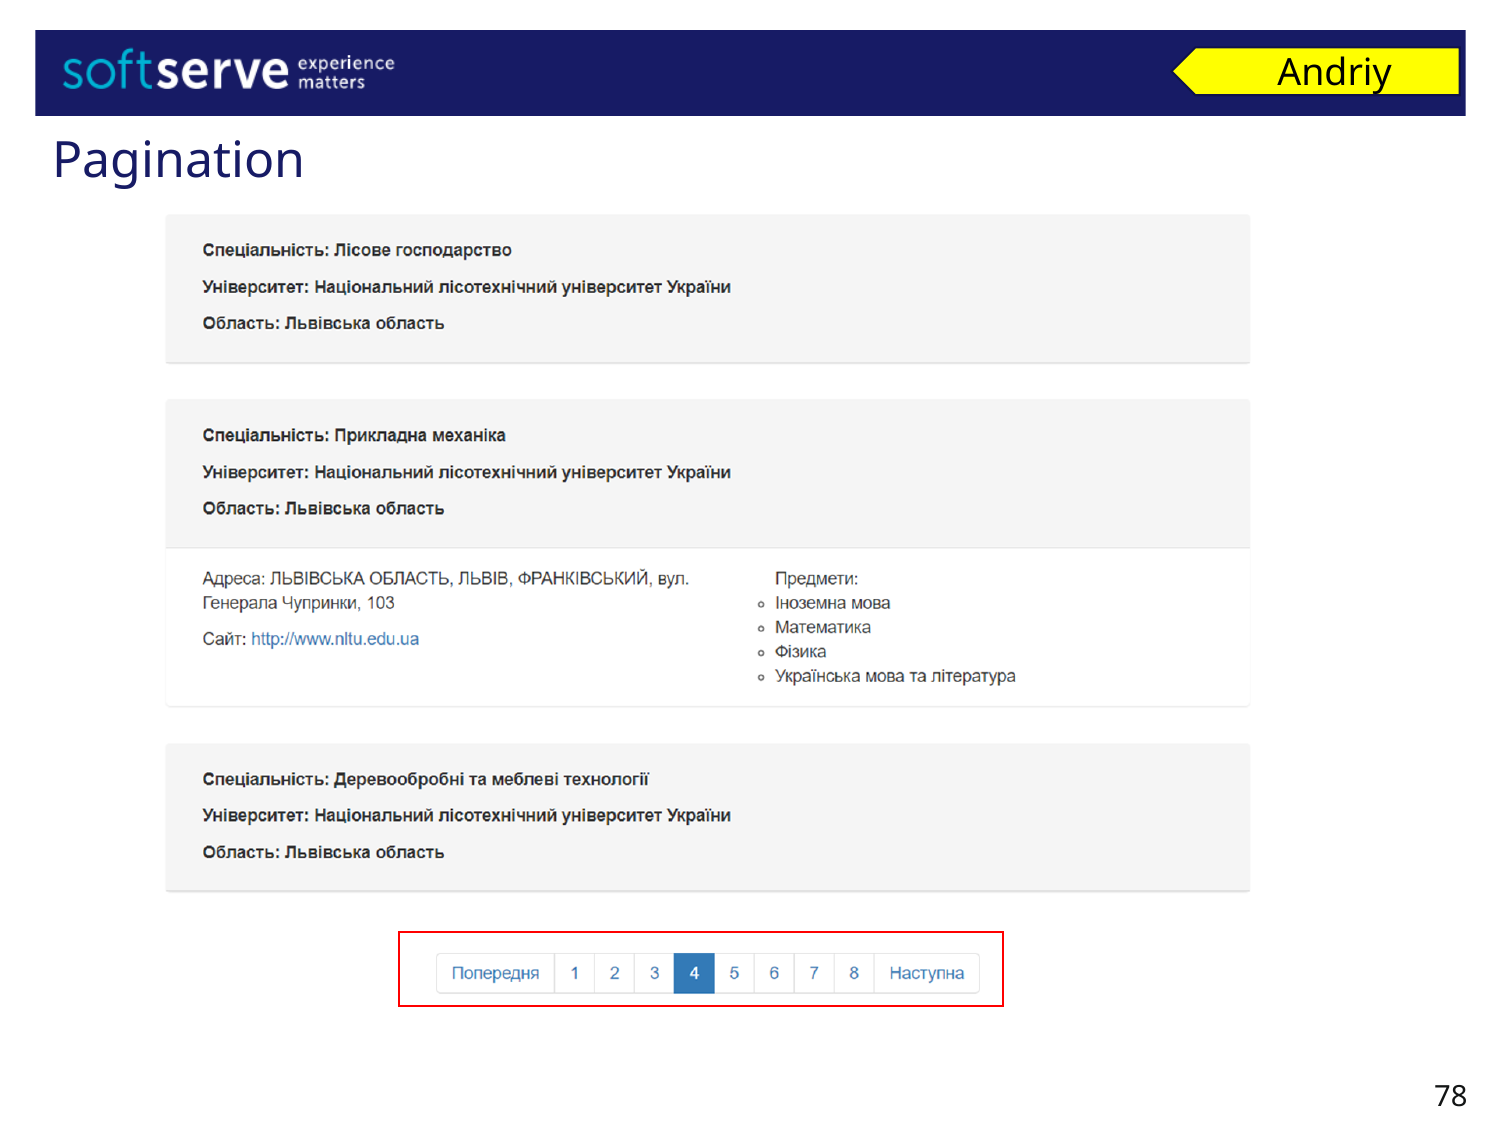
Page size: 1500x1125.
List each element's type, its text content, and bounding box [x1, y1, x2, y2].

slide_number 78 [1419, 1070, 1500, 1125]
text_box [1171, 40, 1460, 102]
picture [154, 201, 1265, 1006]
subtitle Pagination [37, 126, 1248, 202]
